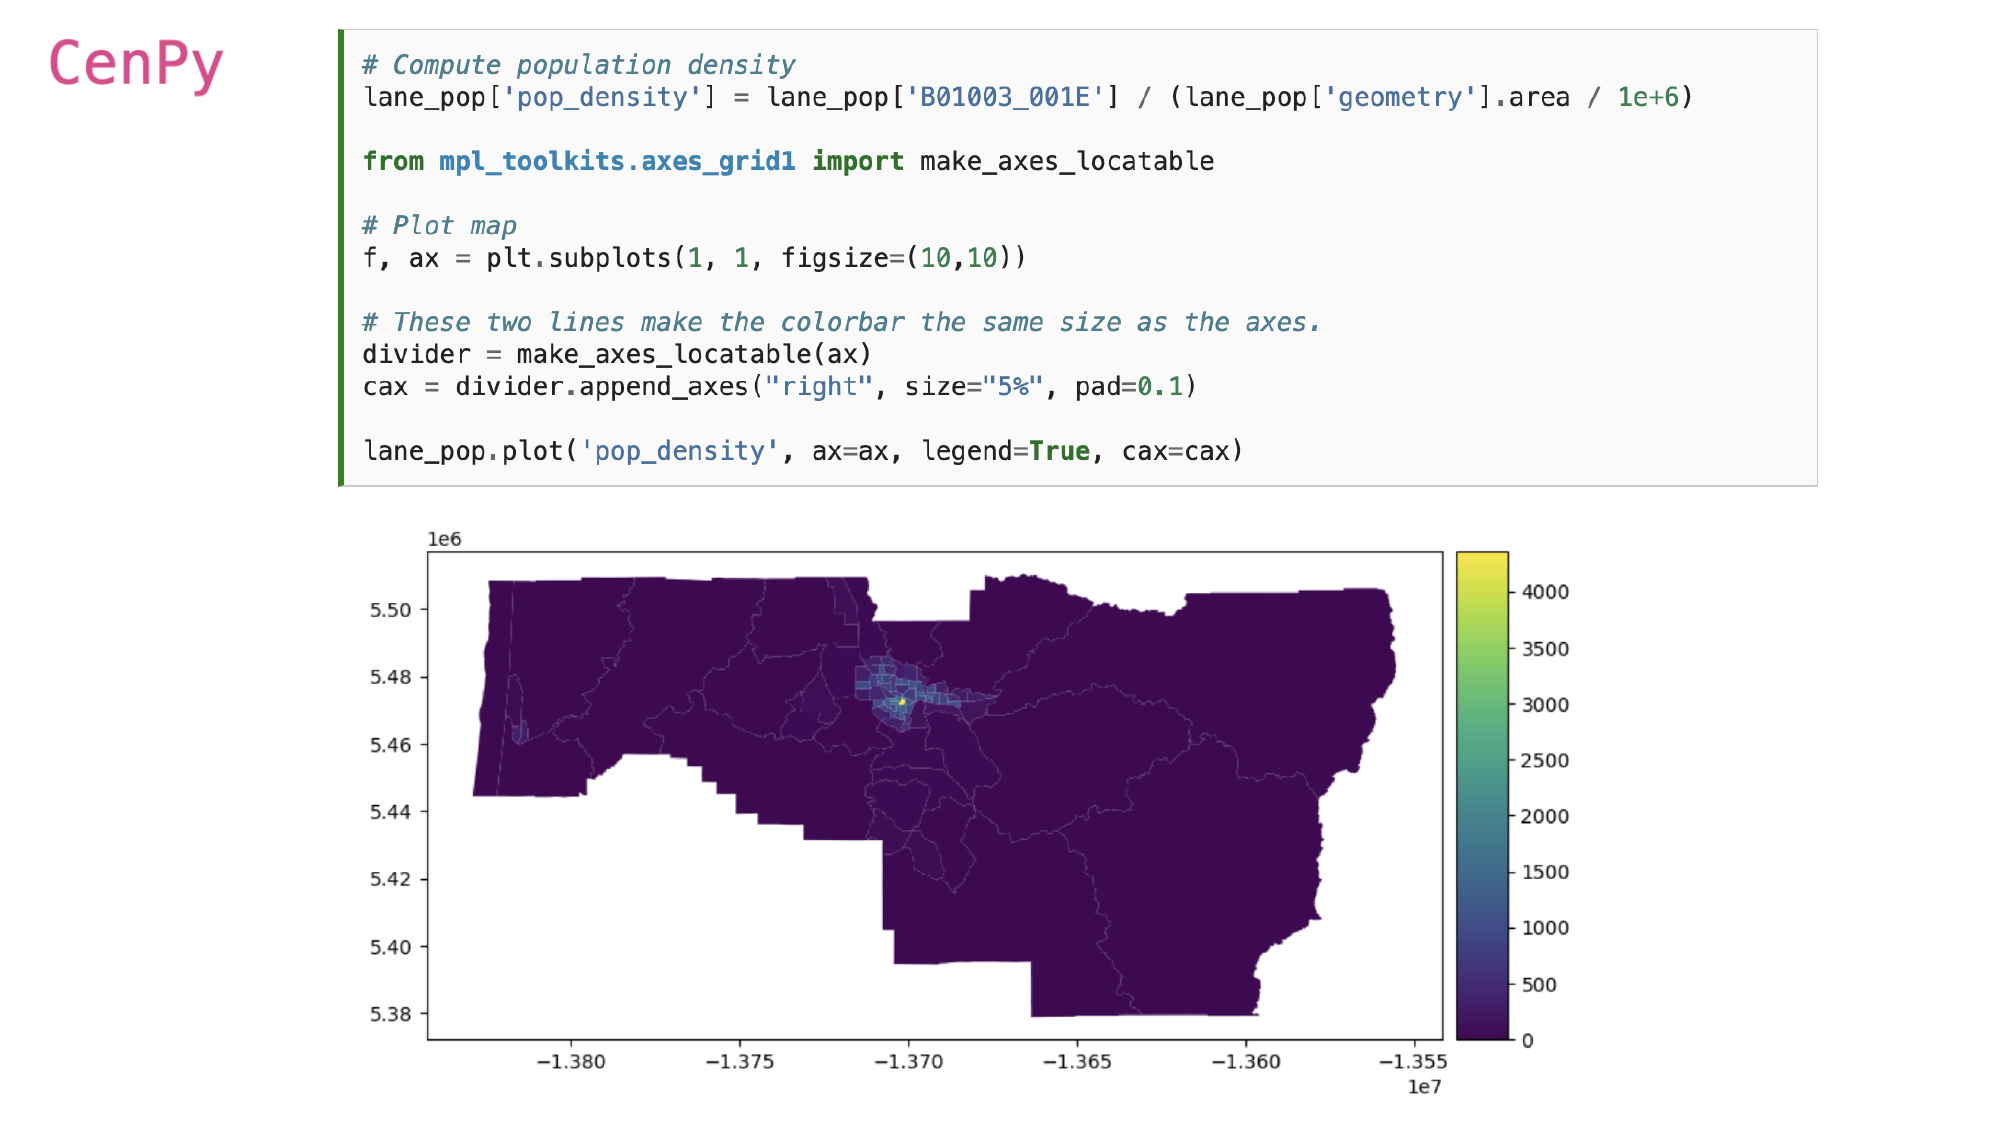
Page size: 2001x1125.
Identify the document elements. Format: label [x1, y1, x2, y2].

picture [344, 517, 1620, 1125]
picture [12, 0, 1863, 498]
